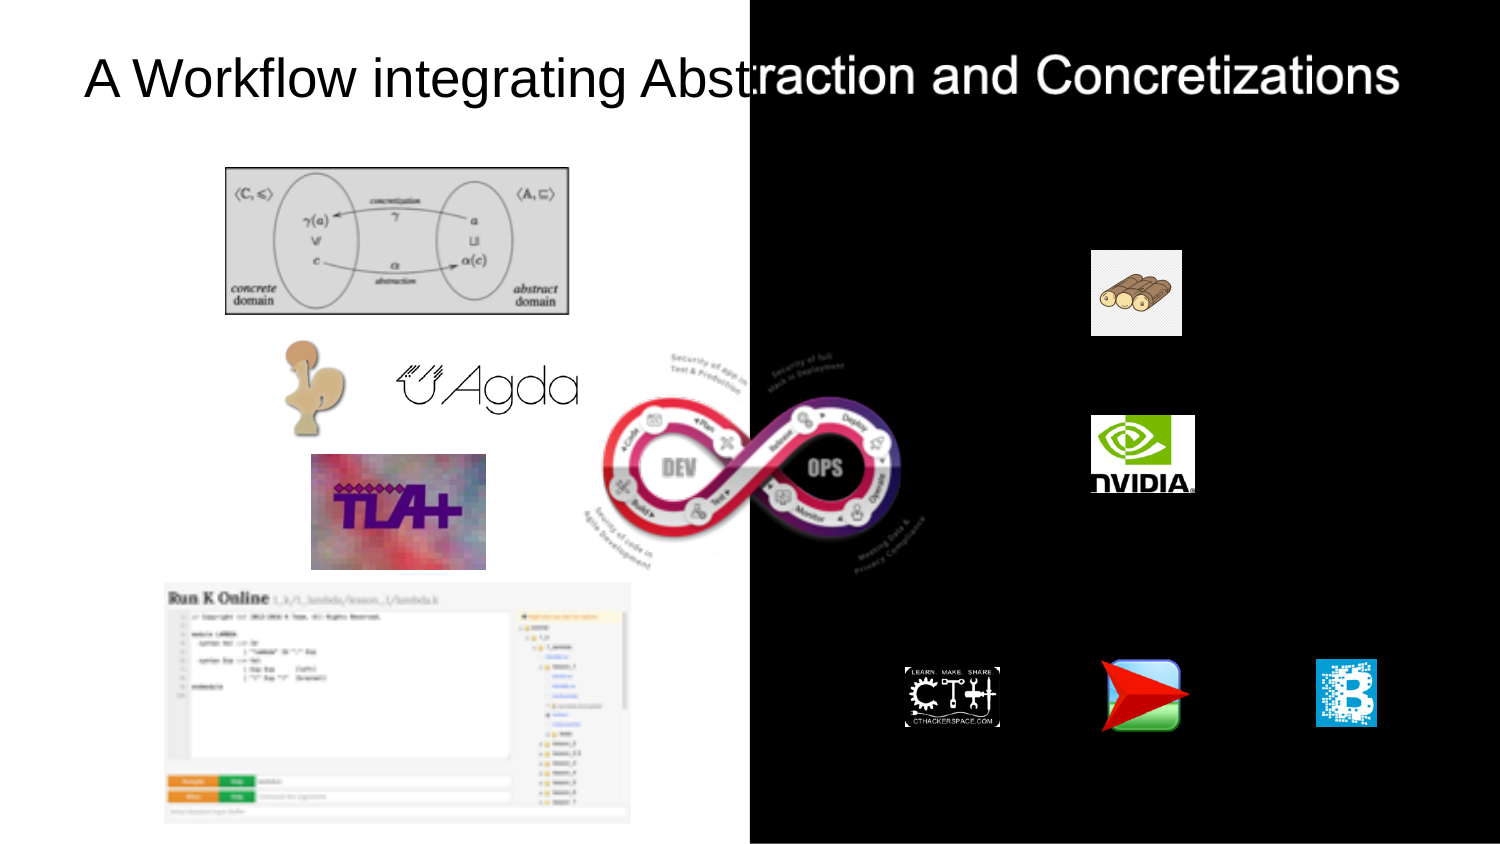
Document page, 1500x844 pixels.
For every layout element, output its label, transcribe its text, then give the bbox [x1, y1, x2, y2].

text_box [748, 0, 1500, 844]
title A Workflow integrating Abstraction and Concretizations [66, 27, 1433, 125]
picture [1323, 663, 1373, 724]
picture [164, 335, 955, 824]
picture [311, 453, 486, 570]
picture [281, 337, 350, 441]
picture [1091, 415, 1196, 493]
picture [1097, 650, 1190, 743]
picture [1091, 249, 1182, 337]
picture [752, 0, 1404, 114]
picture [225, 167, 571, 315]
picture [904, 666, 1000, 727]
